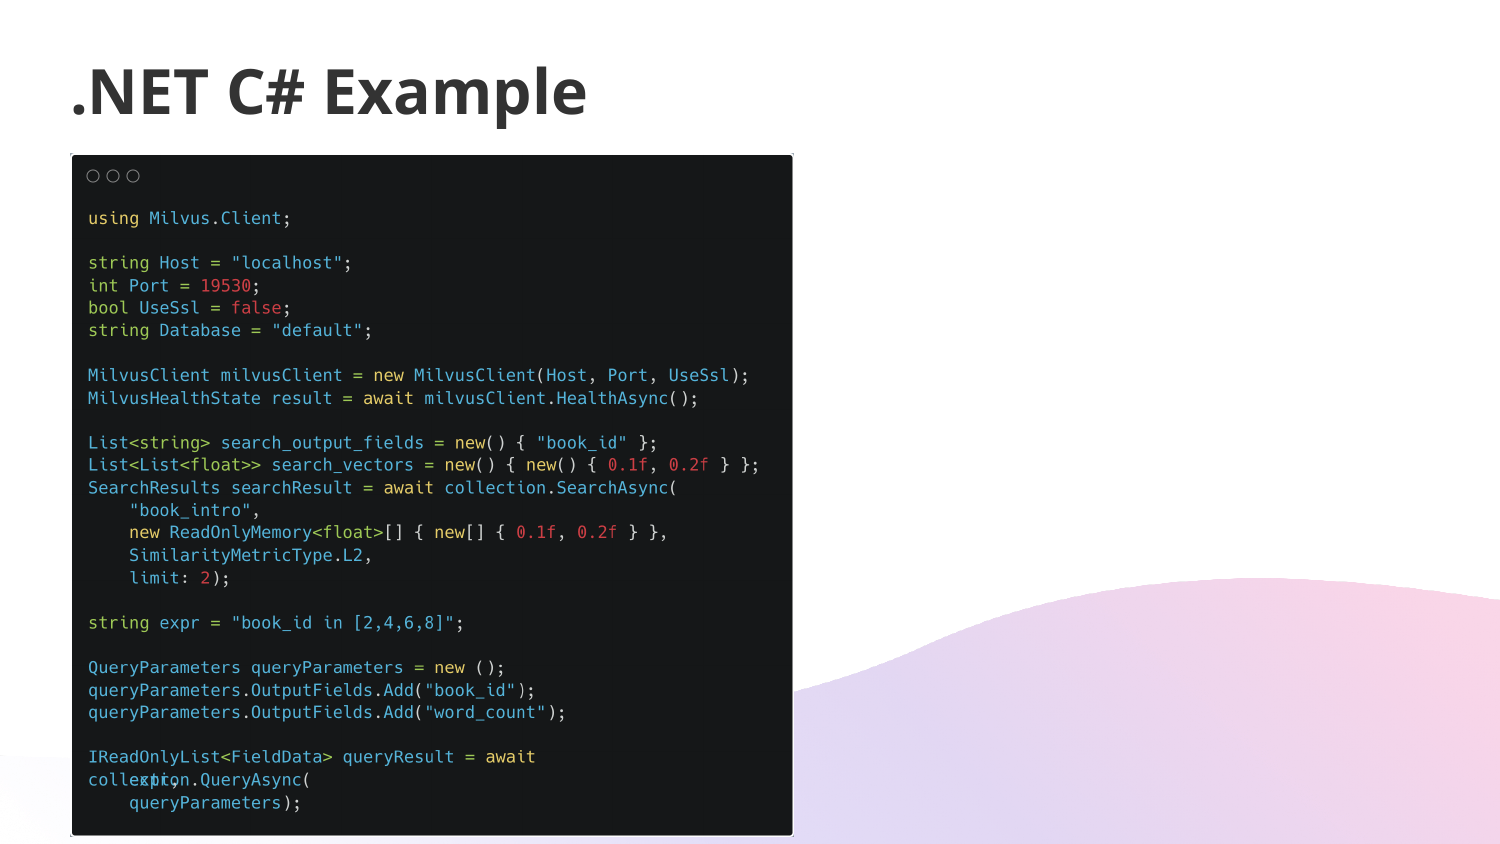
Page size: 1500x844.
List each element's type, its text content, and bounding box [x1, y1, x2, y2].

picture [0, 152, 1500, 844]
title .NET C# Example [70, 51, 1426, 193]
